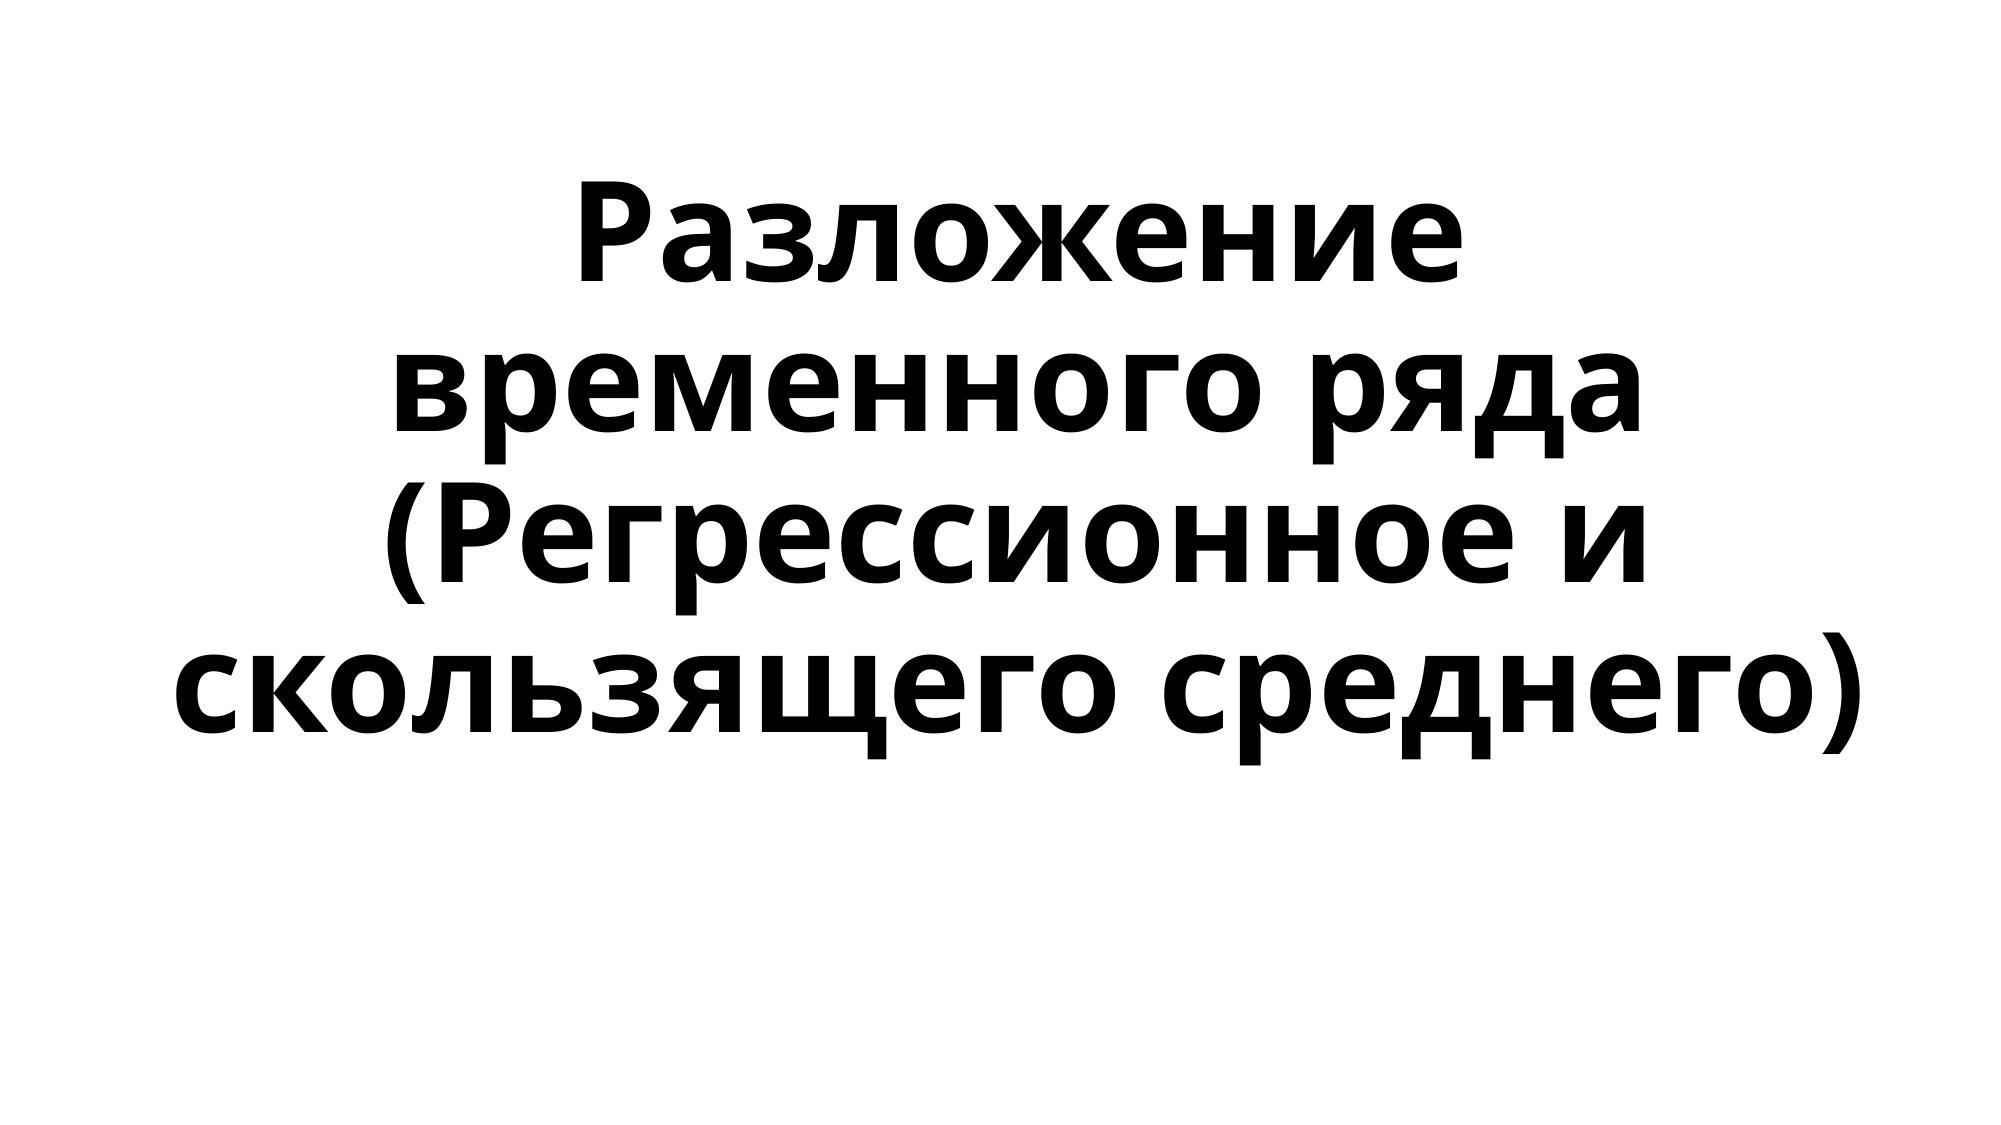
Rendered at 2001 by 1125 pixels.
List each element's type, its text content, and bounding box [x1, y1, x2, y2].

title Разложение временного ряда (Регрессионное и скользящего среднего) [121, 153, 1916, 771]
